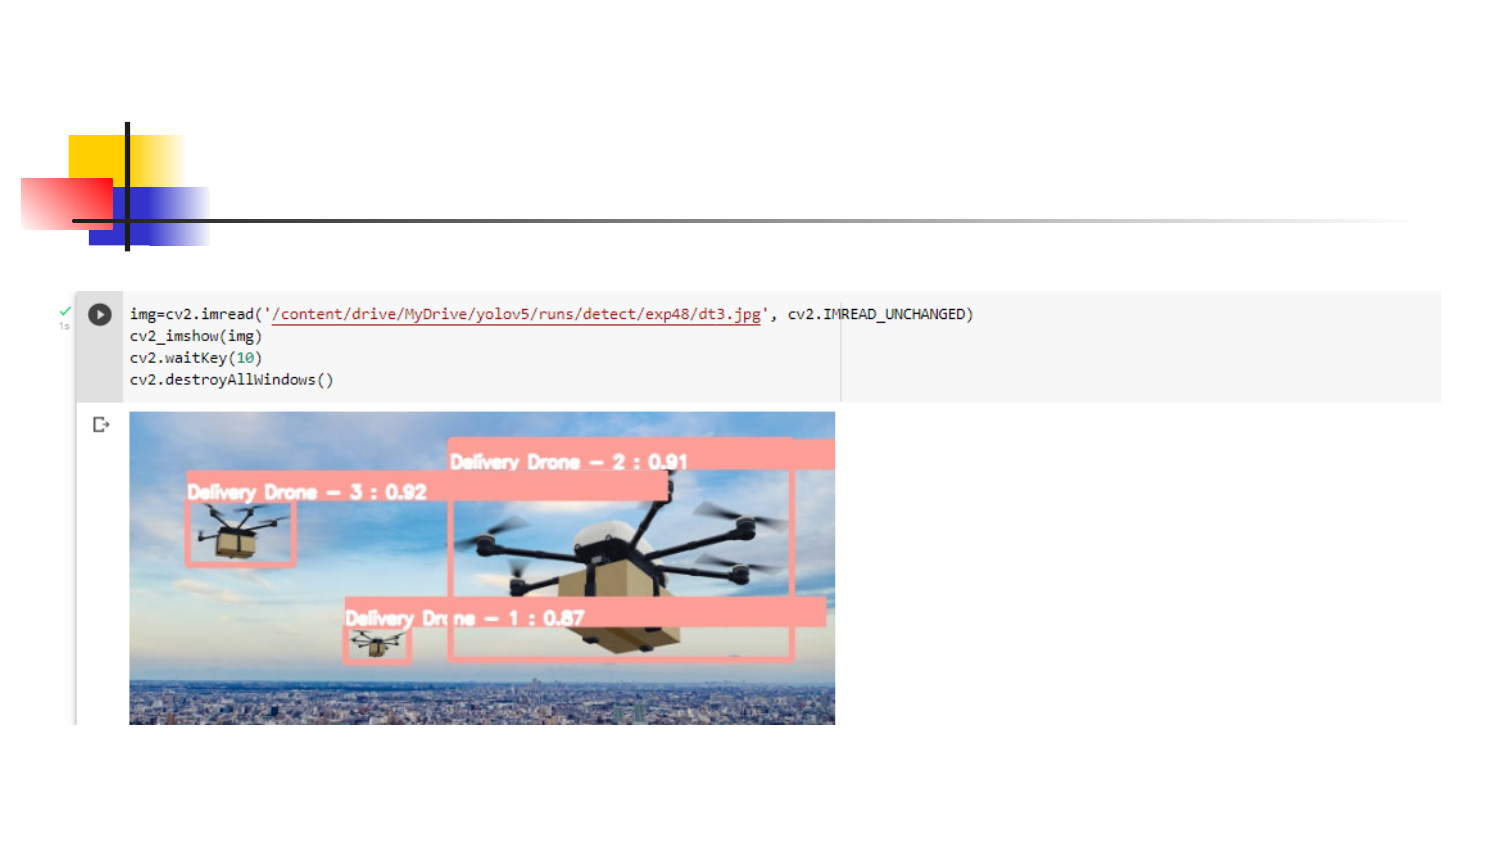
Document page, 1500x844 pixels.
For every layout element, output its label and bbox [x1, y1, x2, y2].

picture [58, 291, 1442, 725]
text_box [108, 204, 1416, 276]
